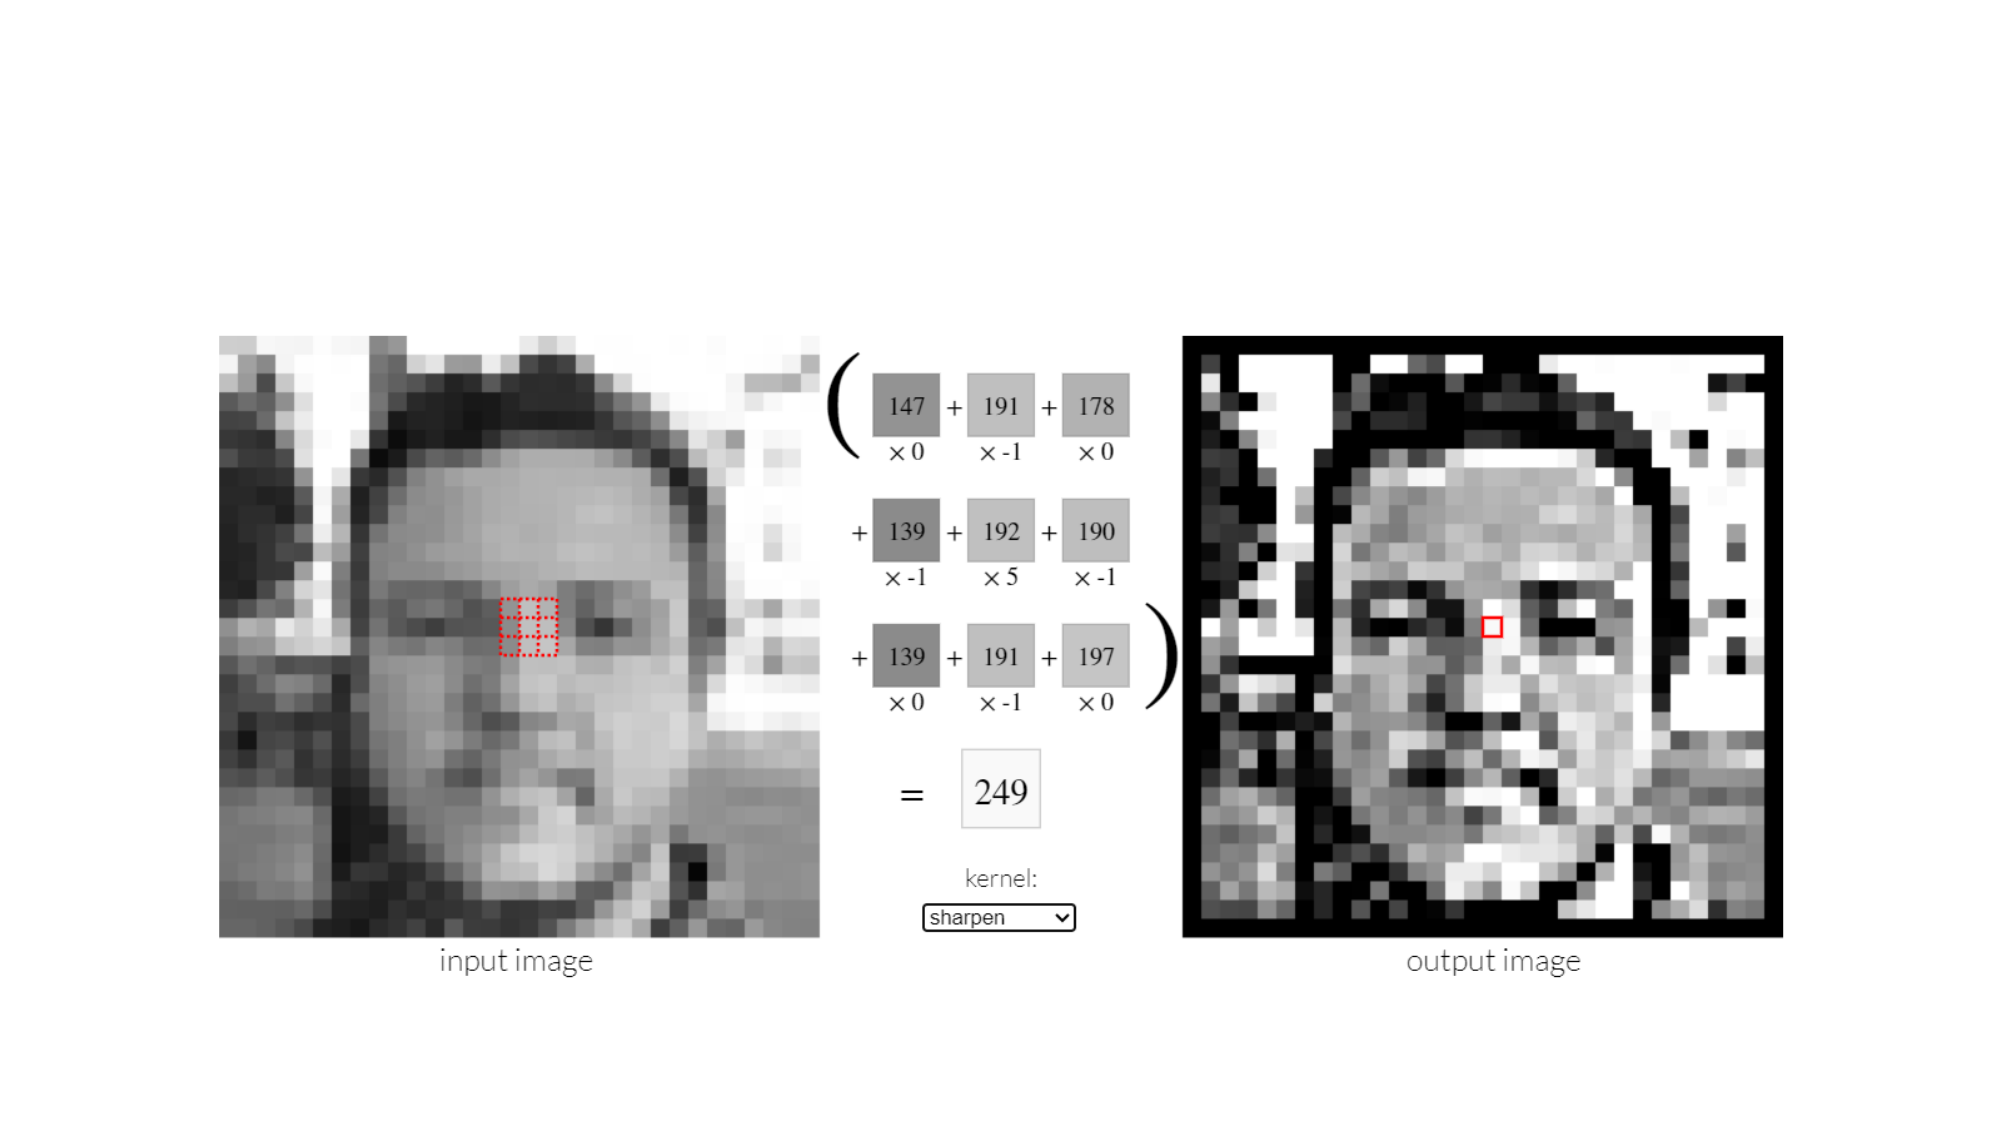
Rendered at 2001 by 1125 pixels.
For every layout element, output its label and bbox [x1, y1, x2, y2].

list [213, 326, 1787, 986]
